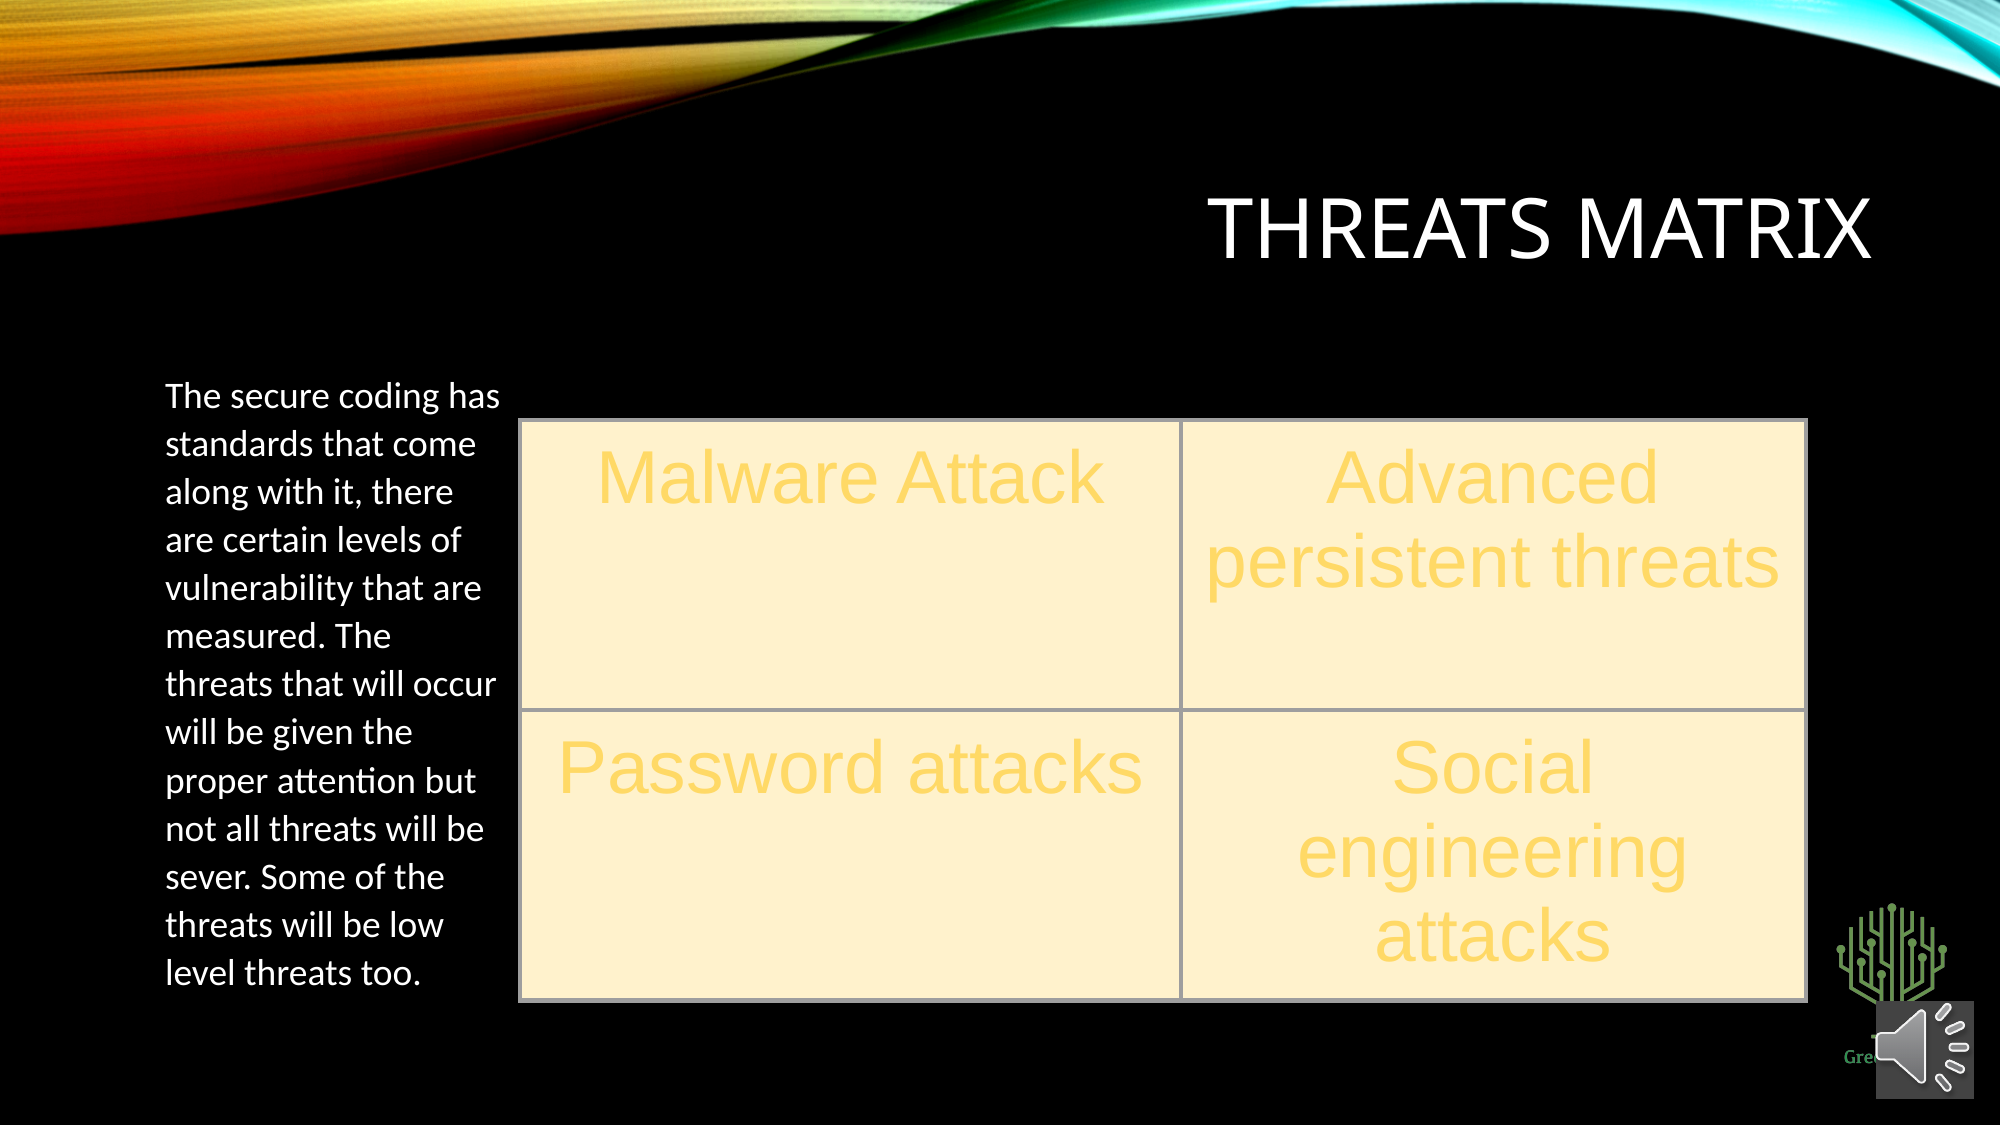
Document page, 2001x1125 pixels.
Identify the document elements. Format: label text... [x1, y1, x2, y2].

list The secure coding has standards that come along with it, there are certain levels of vulnerability that are measured. The threats that will occur will be given the proper attention but not all threats will be sever. Some of the threats will be low level threats too. [112, 360, 521, 1021]
table_cell Password attacks [522, 712, 1179, 998]
table_cell Social engineering attacks [1183, 712, 1804, 998]
picture [0, 0, 2000, 237]
table_header Advanced persistent threats [1183, 422, 1804, 708]
title THREATS MATRIX [474, 125, 1888, 338]
picture [1817, 892, 1976, 1101]
table_header Malware Attack [522, 422, 1179, 708]
